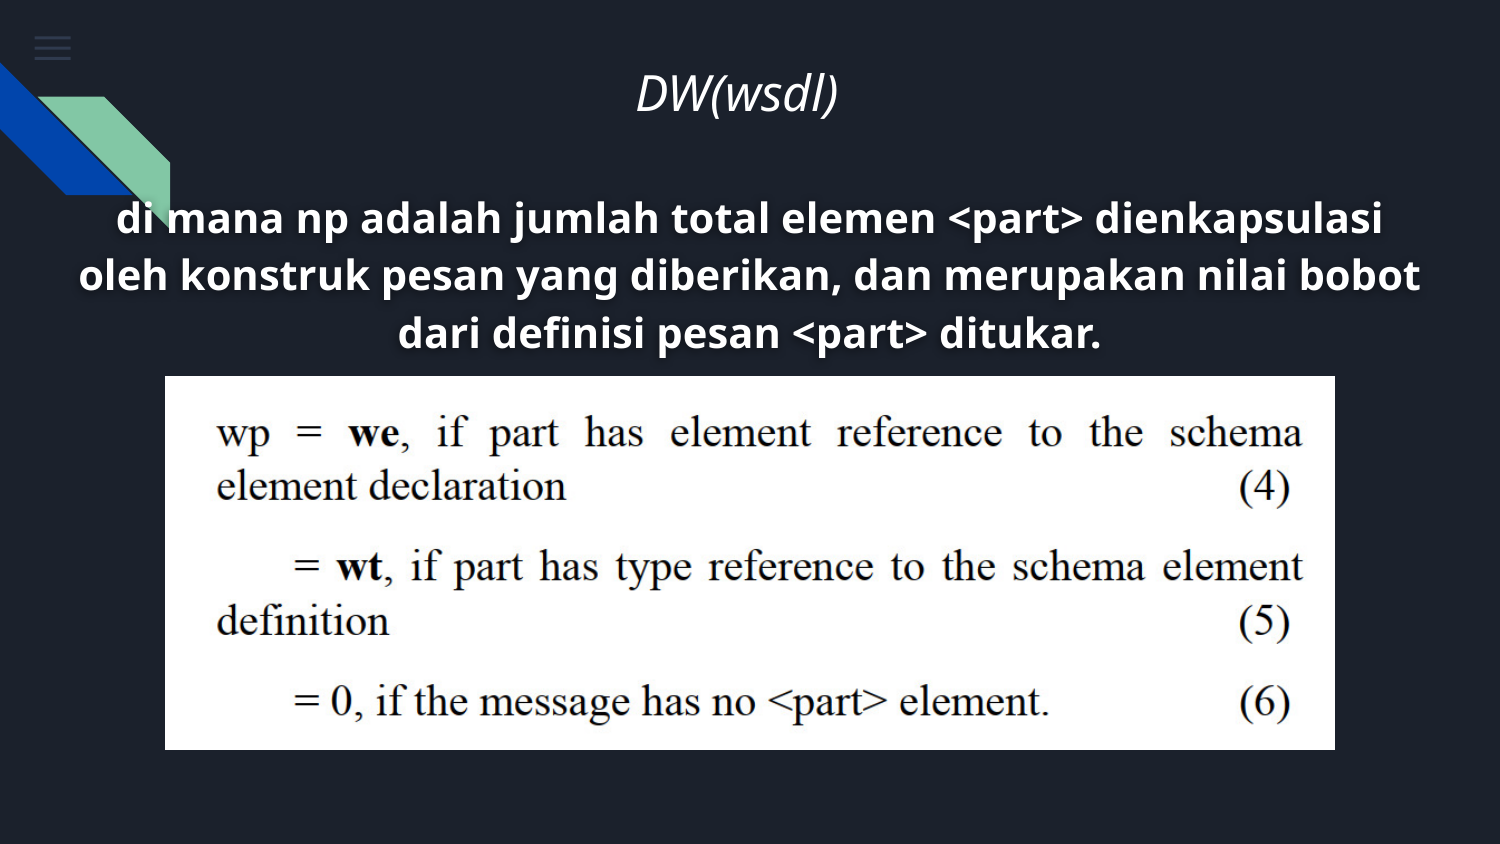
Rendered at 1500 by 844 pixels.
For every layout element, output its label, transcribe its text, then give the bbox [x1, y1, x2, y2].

list di mana np adalah jumlah total elemen <part> dienkapsulasi oleh konstruk pesan yang diberikan, dan merupakan nilai bobot dari definisi pesan <part> ditukar. [59, 168, 1441, 628]
picture [165, 376, 1335, 751]
title DW(wsdl) [172, 46, 1328, 164]
